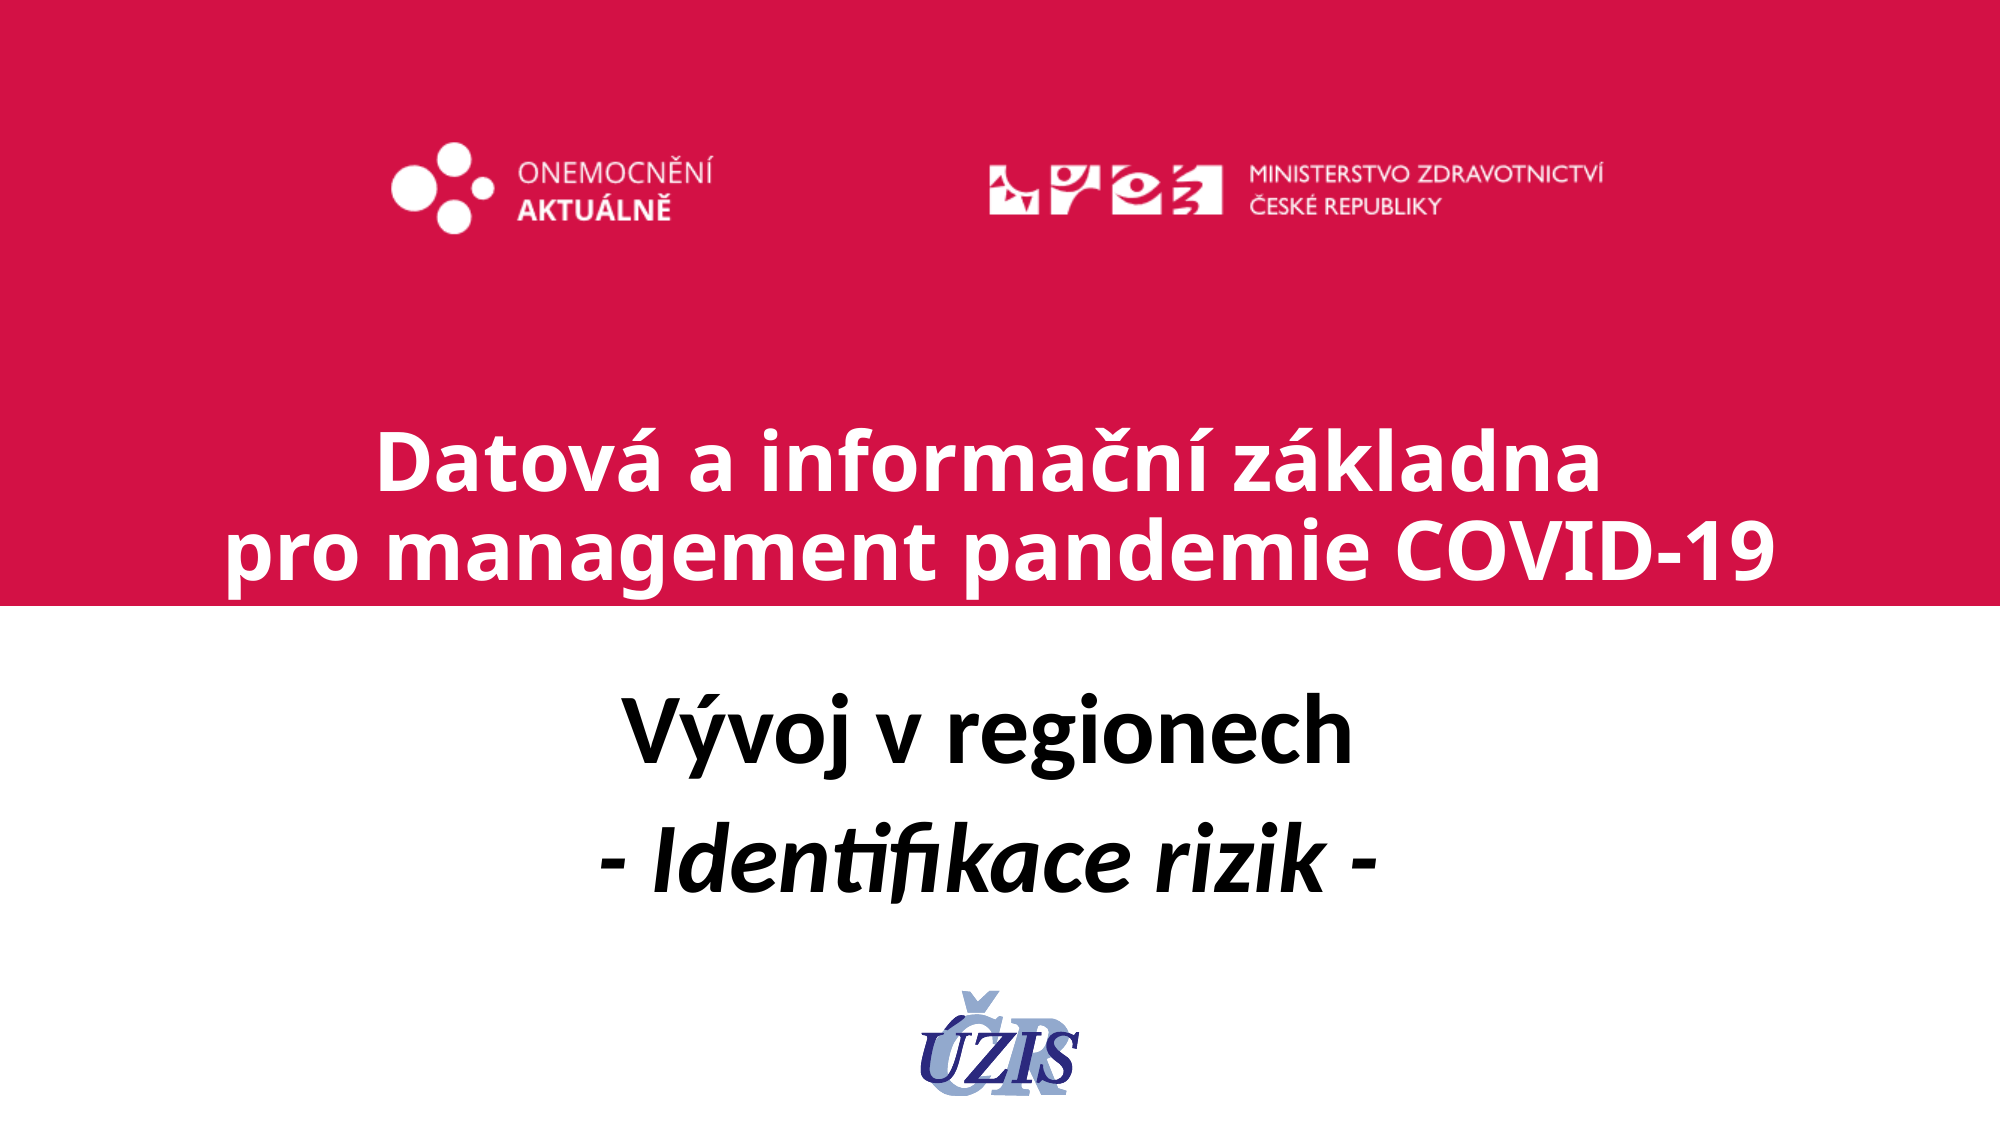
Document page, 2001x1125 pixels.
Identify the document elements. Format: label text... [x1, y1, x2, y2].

title Datová a informační základna pro management pandemie COVID-19 [0, 410, 2000, 606]
subtitle Vývoj v regionech - Identifikace rizik - [23, 605, 1977, 986]
